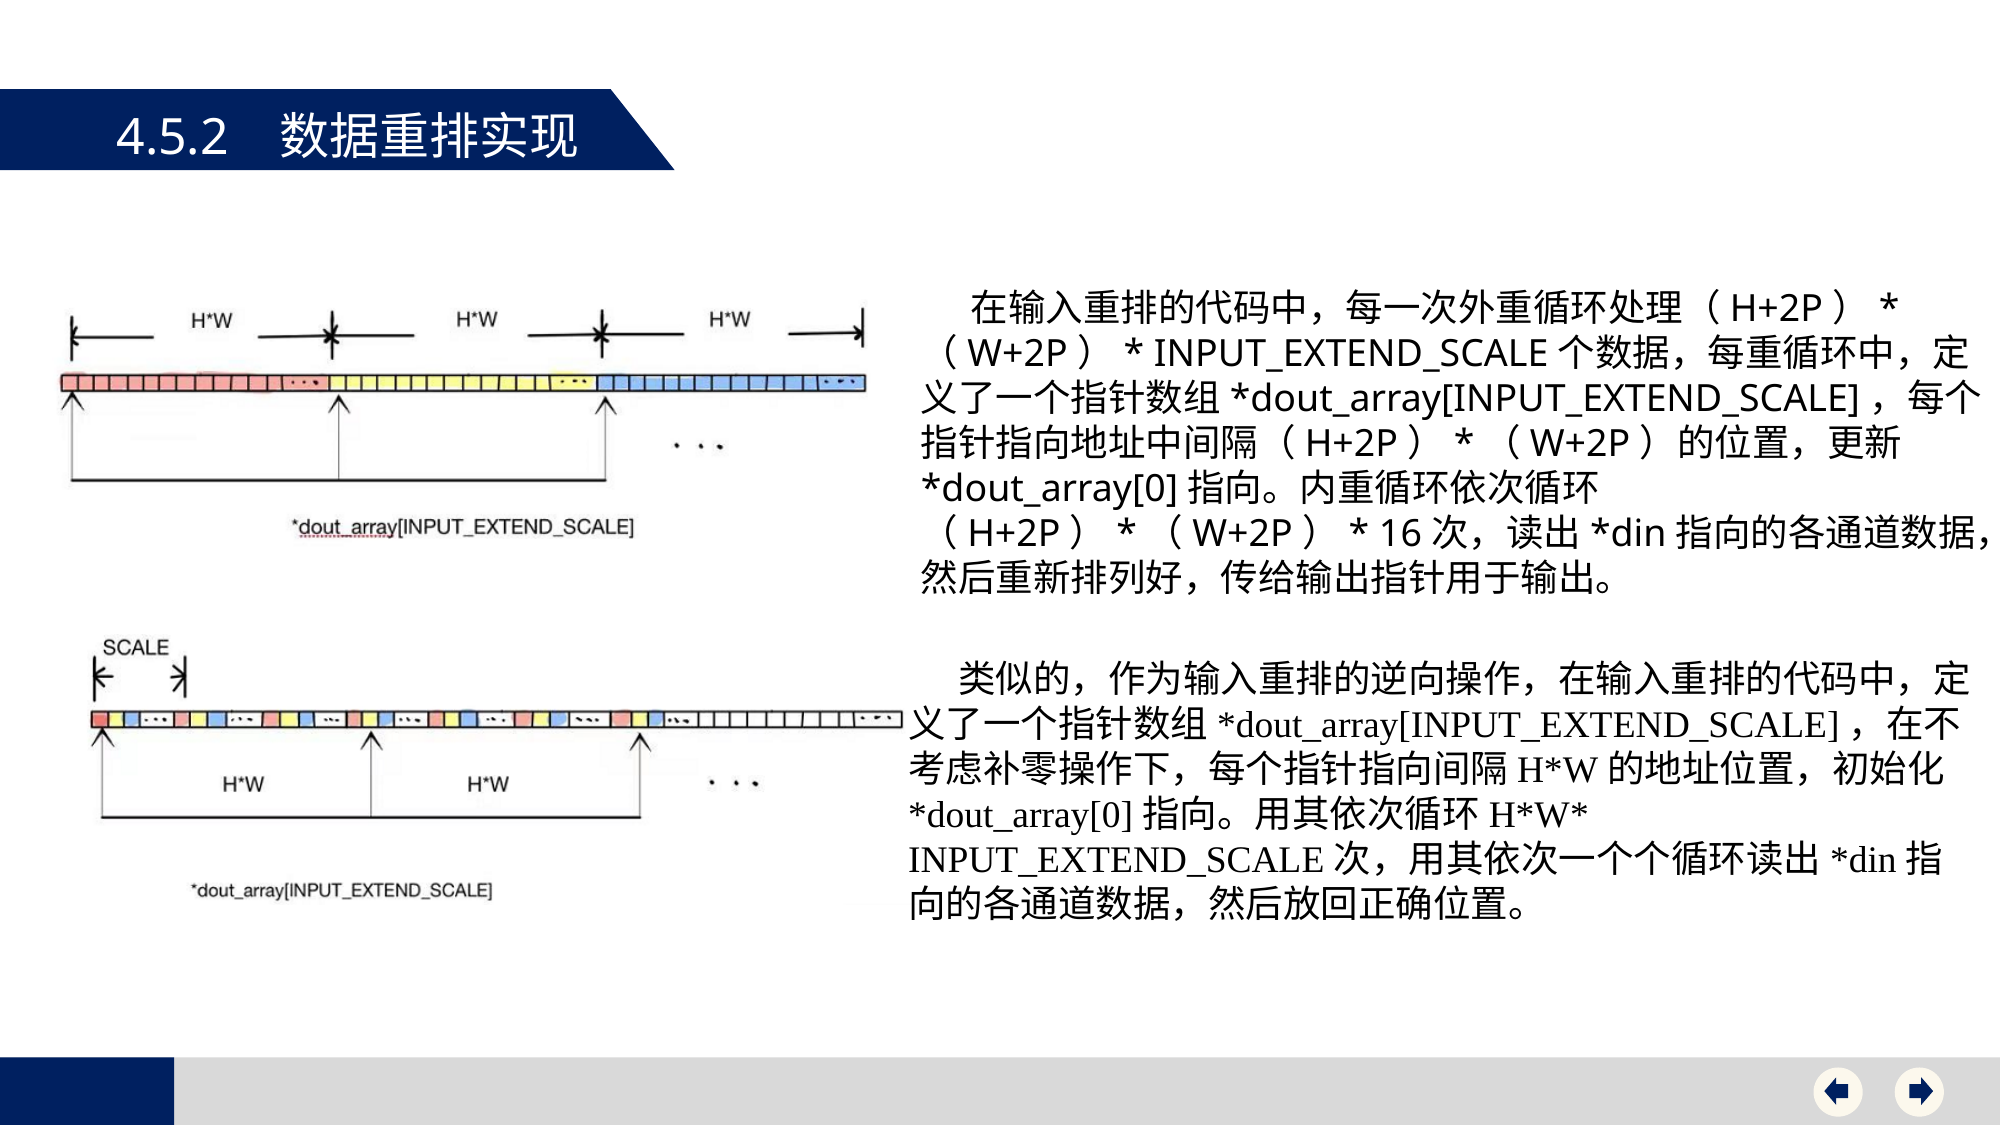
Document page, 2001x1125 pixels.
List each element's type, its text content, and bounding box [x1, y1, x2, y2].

text_box 在输入重排的代码中，每一次外重循环处理（H+2P）*（W+2P）* INPUT_EXTEND_SCALE个数据，每重循环中，定义了一个指针数组*dout_array[INPUT_EXTEND_SCALE]，每个指针指向地址中间隔（H+2P）*（W+2P）的位置，更新*dout_array[0]指向。内重循环依次循环（H+2P）*（W+2P）* 16次，读出*din指向的各通道数据，然后重新排列好，传给输出指针用于输出。 [906, 276, 2000, 607]
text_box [1894, 1067, 1944, 1117]
text_box 类似的，作为输入重排的逆向操作，在输入重排的代码中，定义了一个指针数组*dout_array[INPUT_EXTEND_SCALE]，在不考虑补零操作下，每个指针指向间隔H*W的地址位置，初始化*dout_array[0]指向。用其依次循环H*W* INPUT_EXTEND_SCALE次，用其依次一个个循环读出*din指向的各通道数据，然后放回正确位置。 [893, 647, 1988, 933]
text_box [0, 89, 675, 173]
picture [52, 249, 918, 576]
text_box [1813, 1067, 1863, 1117]
picture [55, 603, 921, 905]
